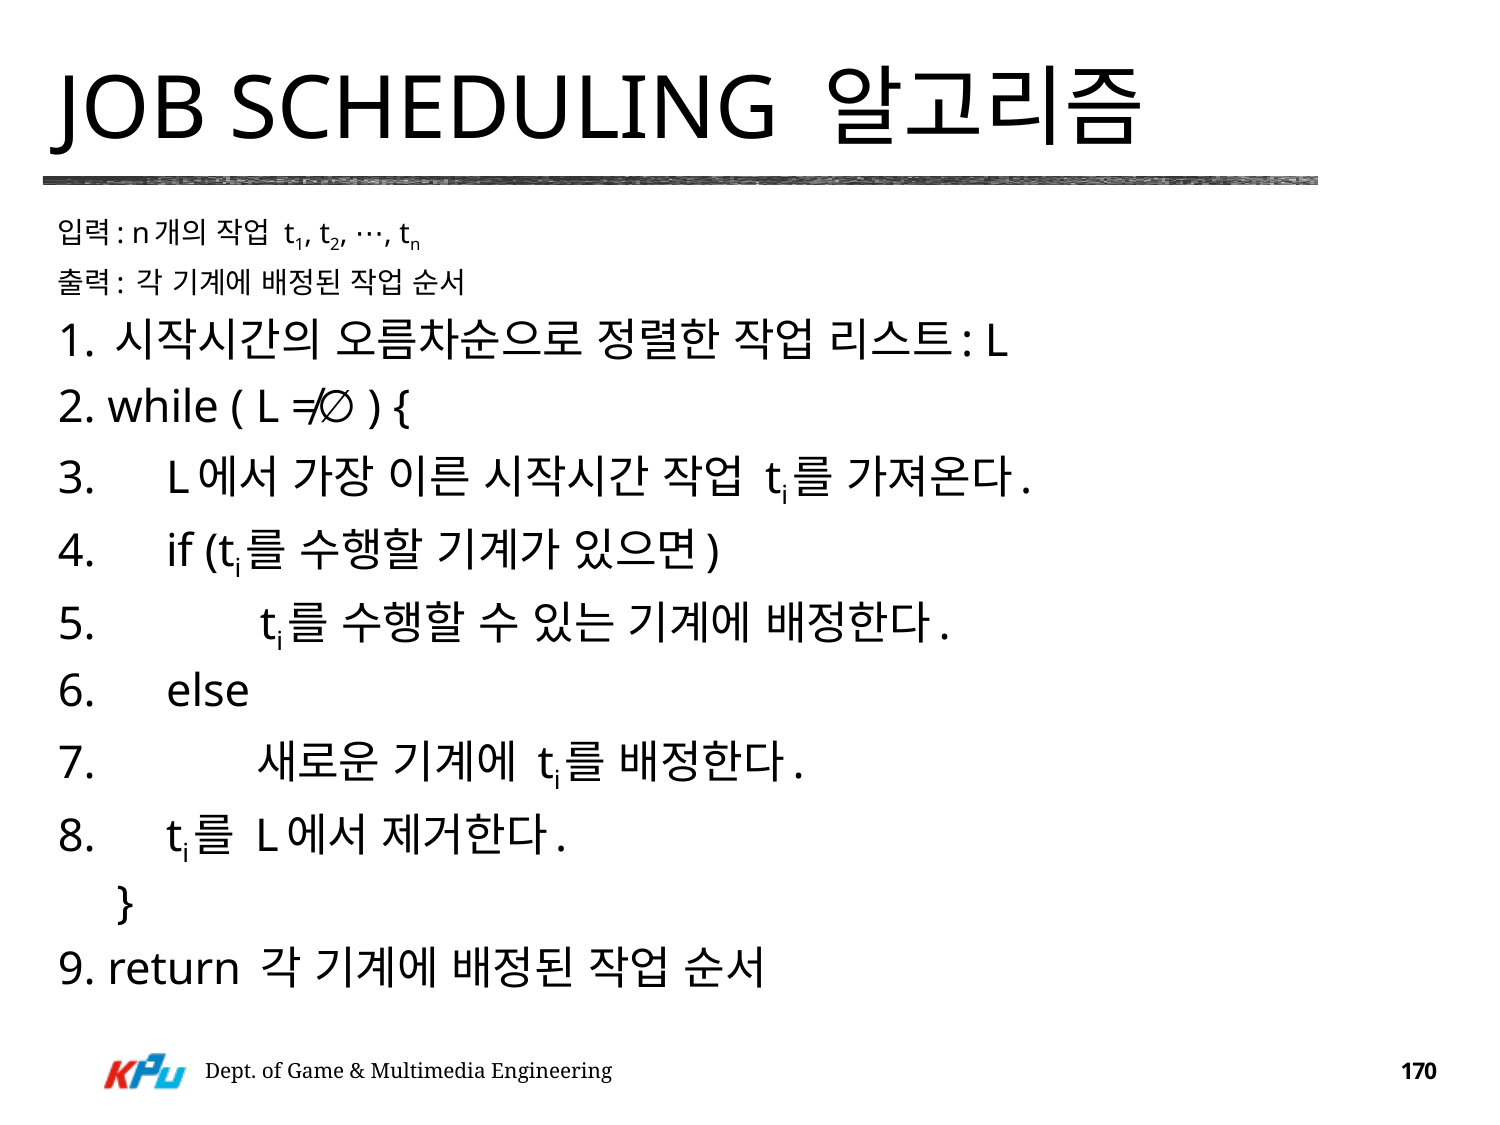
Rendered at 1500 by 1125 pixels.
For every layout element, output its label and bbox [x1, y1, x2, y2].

title [42, 39, 1458, 182]
list [42, 207, 1458, 1013]
slide_number [1379, 1042, 1459, 1103]
footer [190, 1042, 879, 1103]
picture [92, 1030, 191, 1120]
